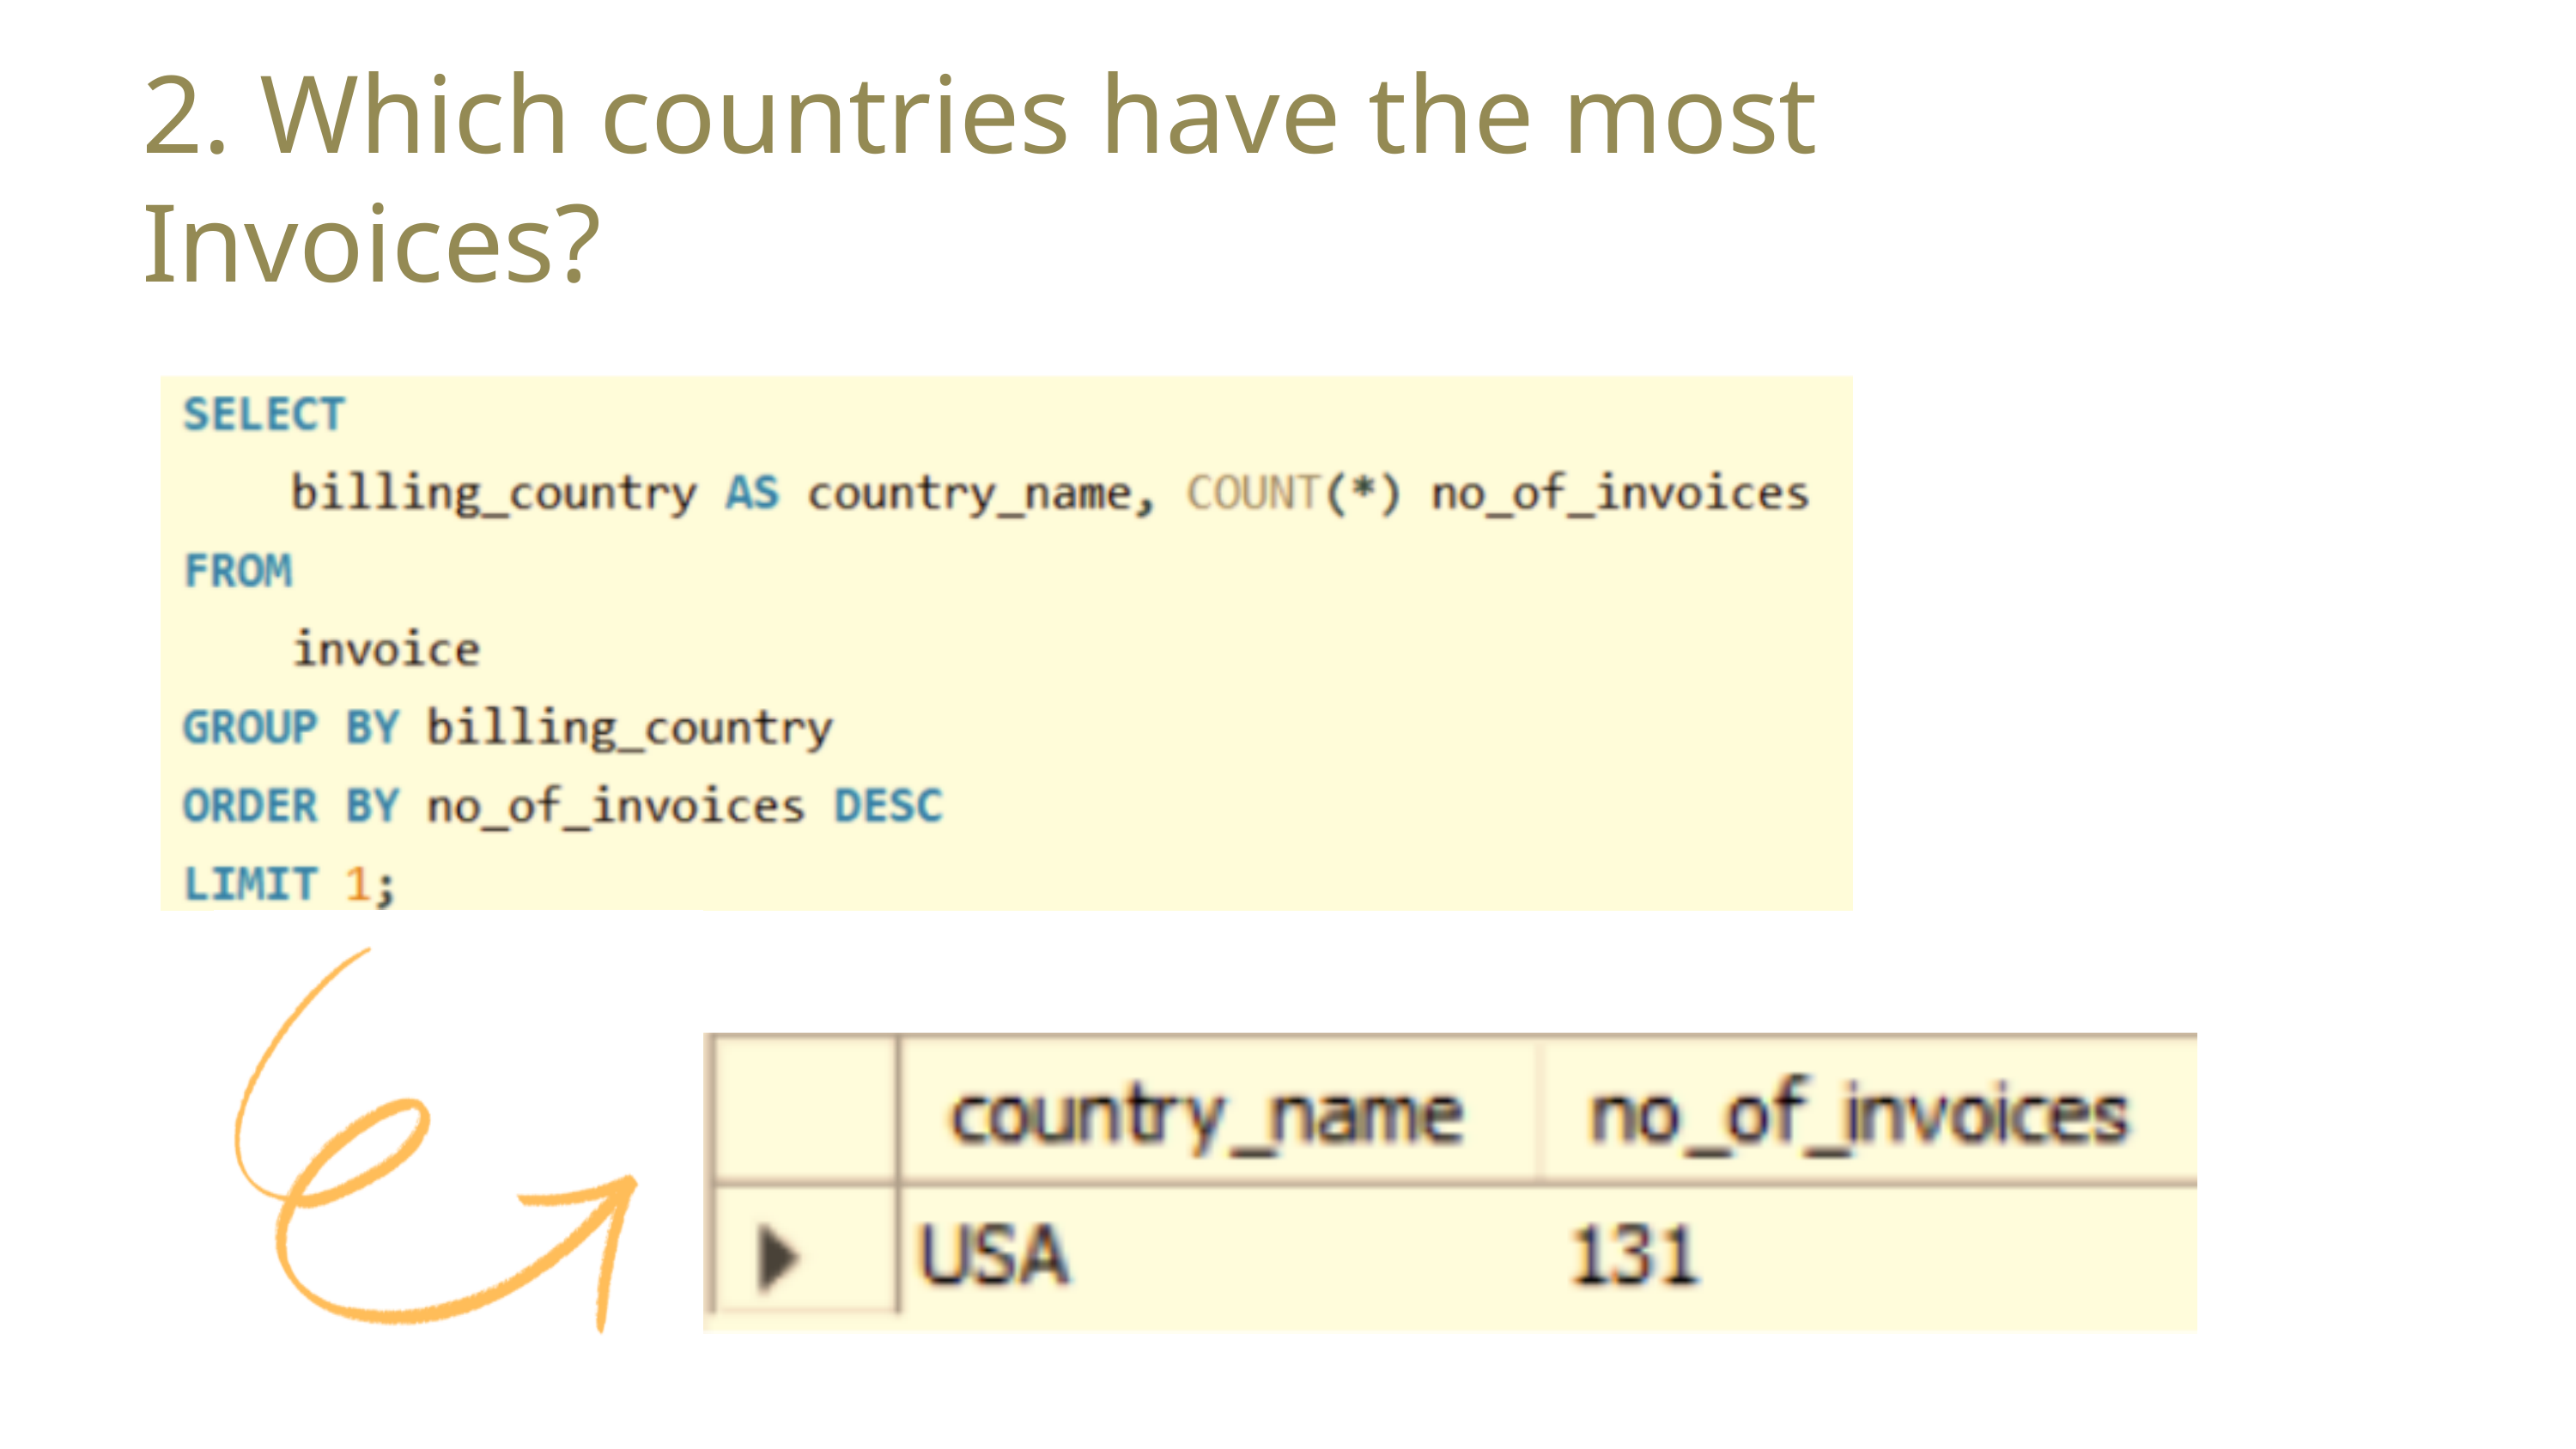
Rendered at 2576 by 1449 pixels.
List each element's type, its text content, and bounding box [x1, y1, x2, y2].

text_box 2. Which countries have the most Invoices? [129, 39, 2230, 311]
picture [161, 373, 2198, 1361]
